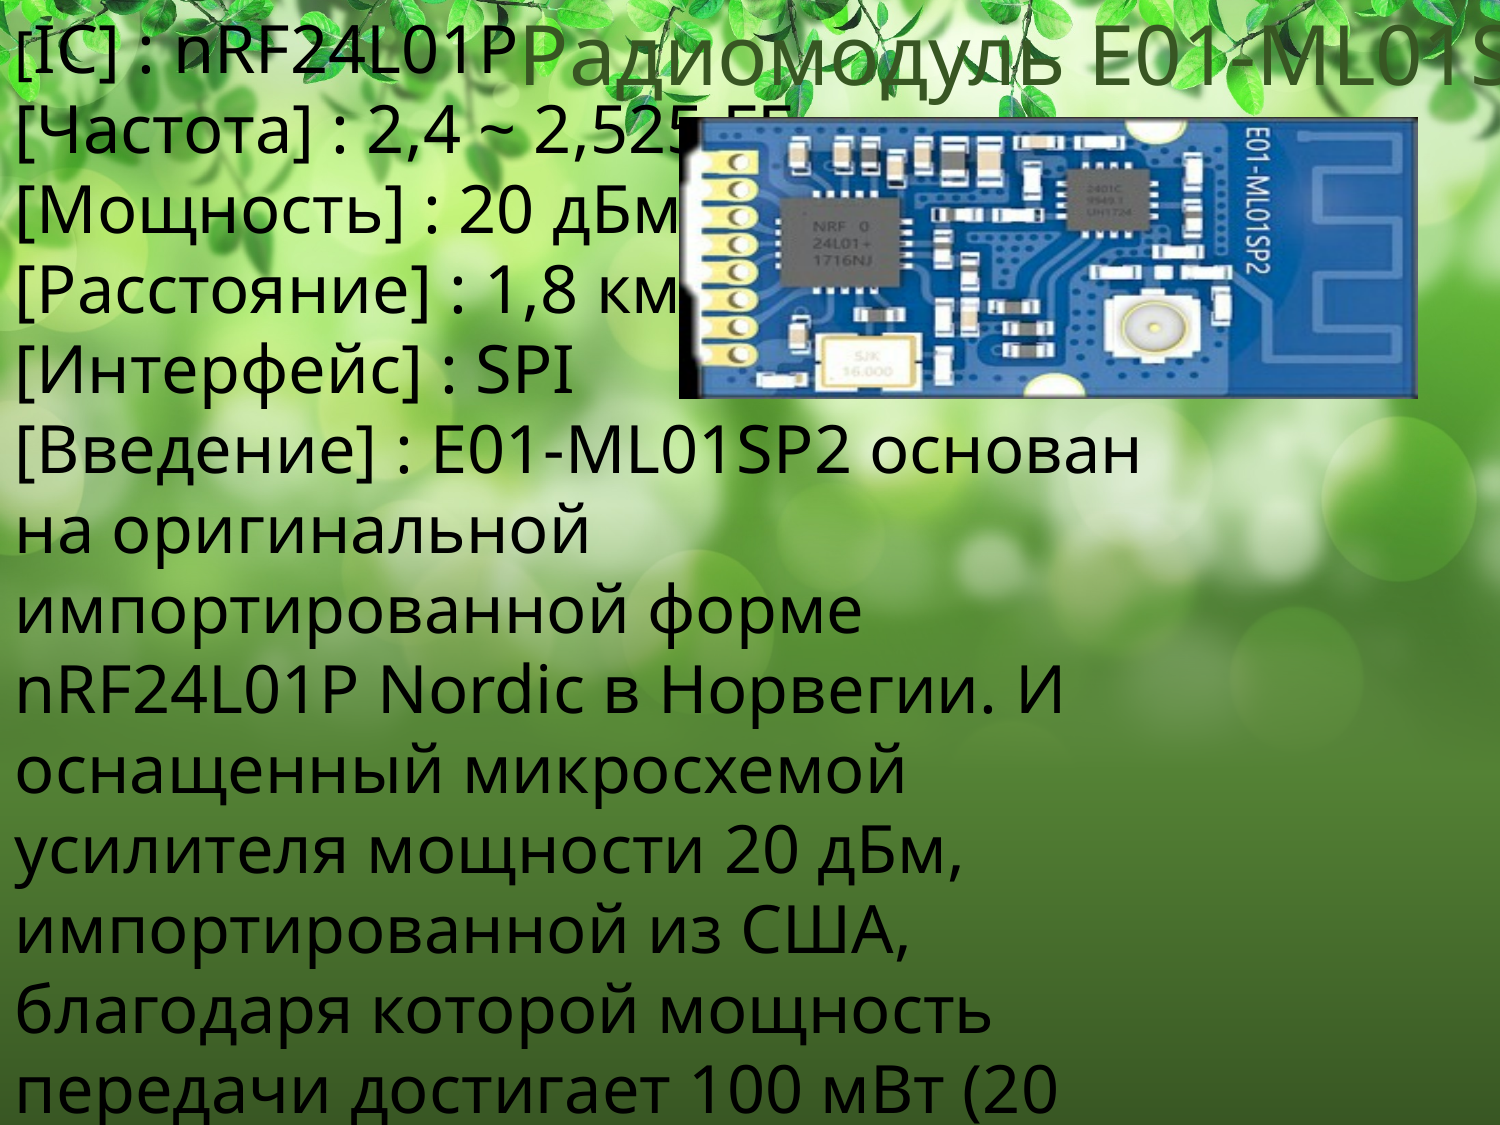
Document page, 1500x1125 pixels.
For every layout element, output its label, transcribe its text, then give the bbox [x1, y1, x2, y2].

title Радиомодуль E01-ML01SP2 [1196, 0, 1500, 141]
picture [679, 117, 1500, 563]
text_box [IC] : nRF24L01P [Частота] : 2,4 ~ 2,525 ГГц [Мощность] : 20 дБм [Расстояние] : 1,8 км [Интерфейс] : SPI [Введение] : E01-ML01SP2 основан на оригинальной импортированной форме nRF24L01P Nordic в Норвегии. И оснащенный микросхемой усилителя мощности 20 дБм, импортированной из США, благодаря которой мощность передачи достигает 100 мВт (20 дБм). Профессиональная аппаратная конструкция позволяет использовать модуль небольшого размера, что удобно для всех видов встроенных датчиков. [0, 0, 1196, 1125]
